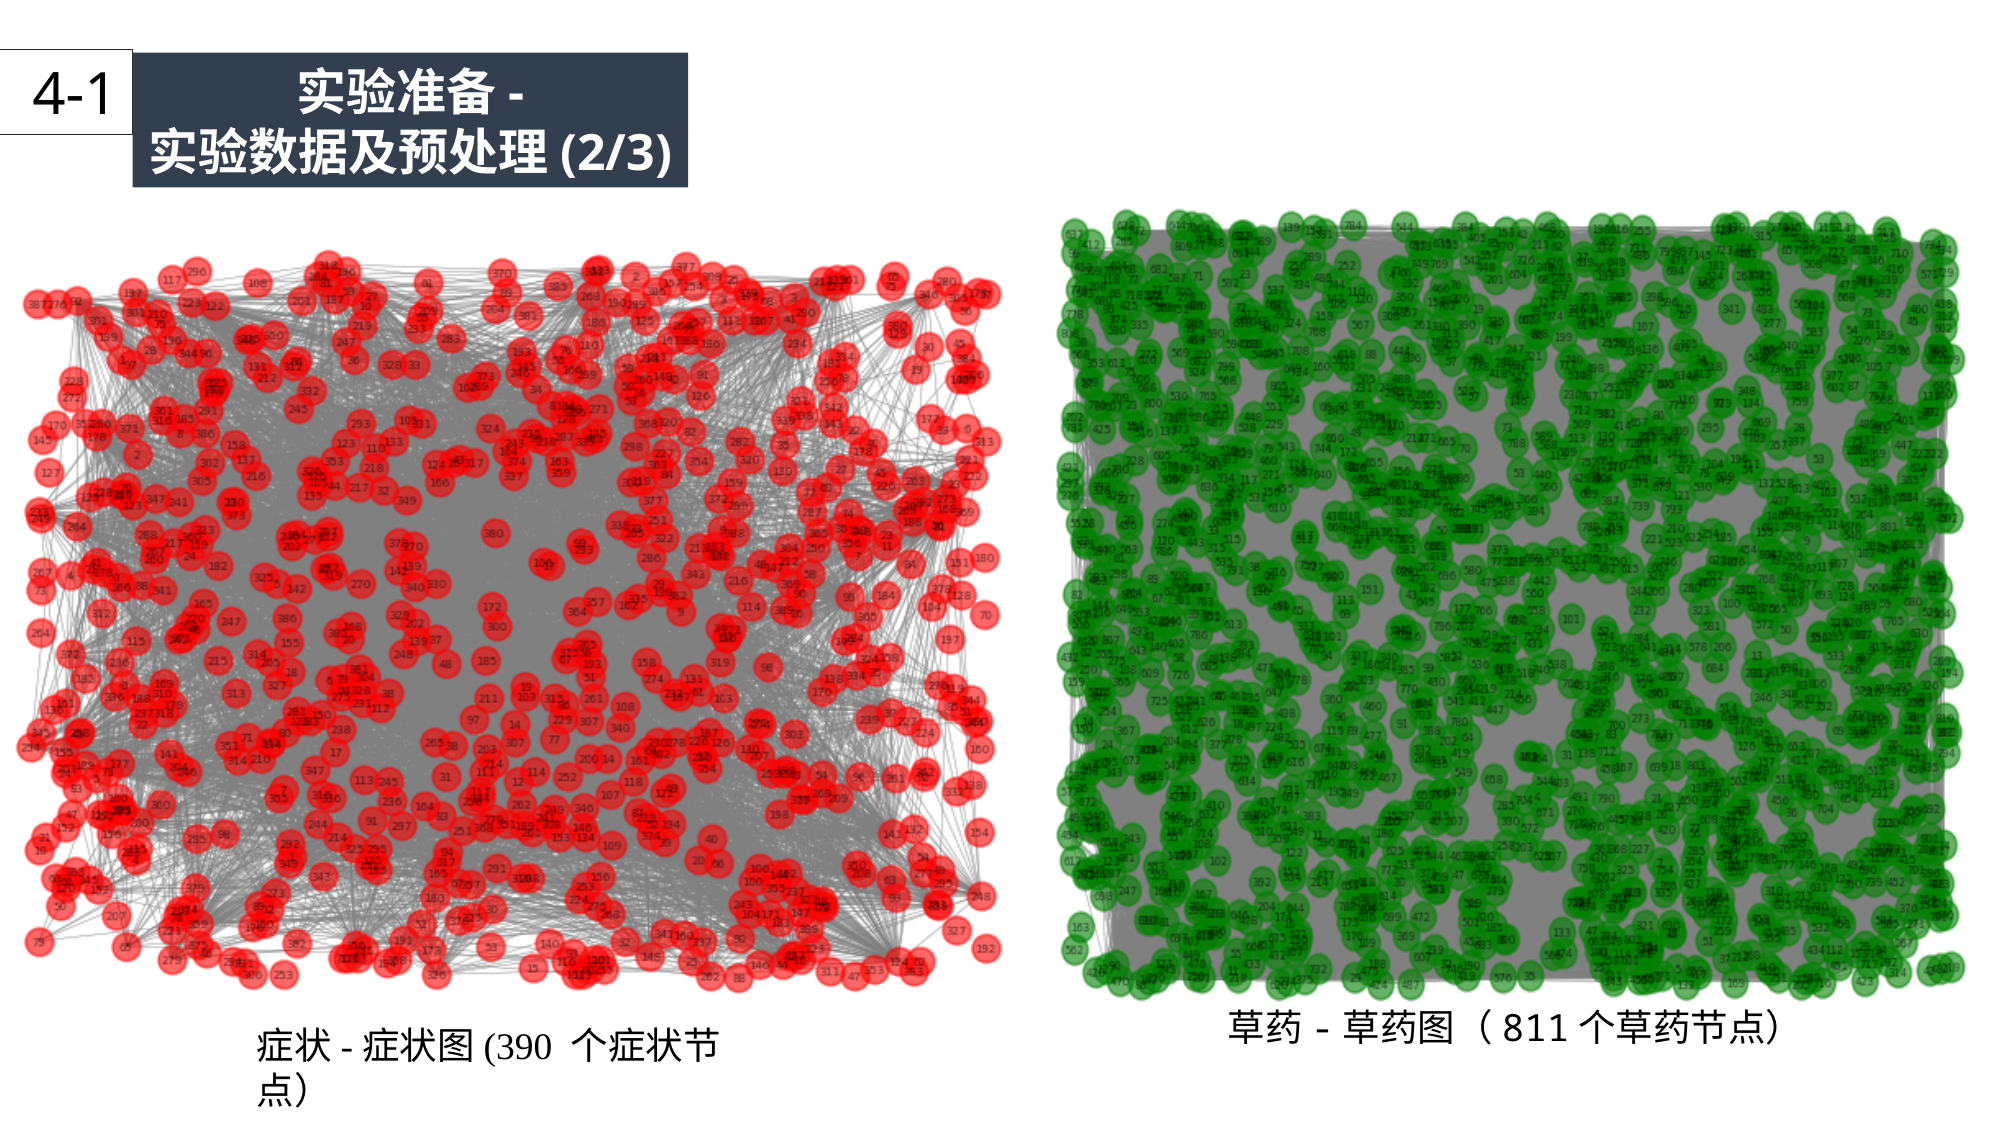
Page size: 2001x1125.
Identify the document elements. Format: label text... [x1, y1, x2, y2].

text_box 症状-症状图(390 个症状节点） [241, 1015, 777, 1120]
picture [0, 217, 1022, 1006]
slide_number 草药-草药图（811个草药节点） [1189, 1006, 1819, 1057]
picture [1055, 178, 1984, 1006]
text_box 4-1 [0, 49, 133, 135]
text_box 实验准备- 实验数据及预处理(2/3) [132, 52, 689, 188]
